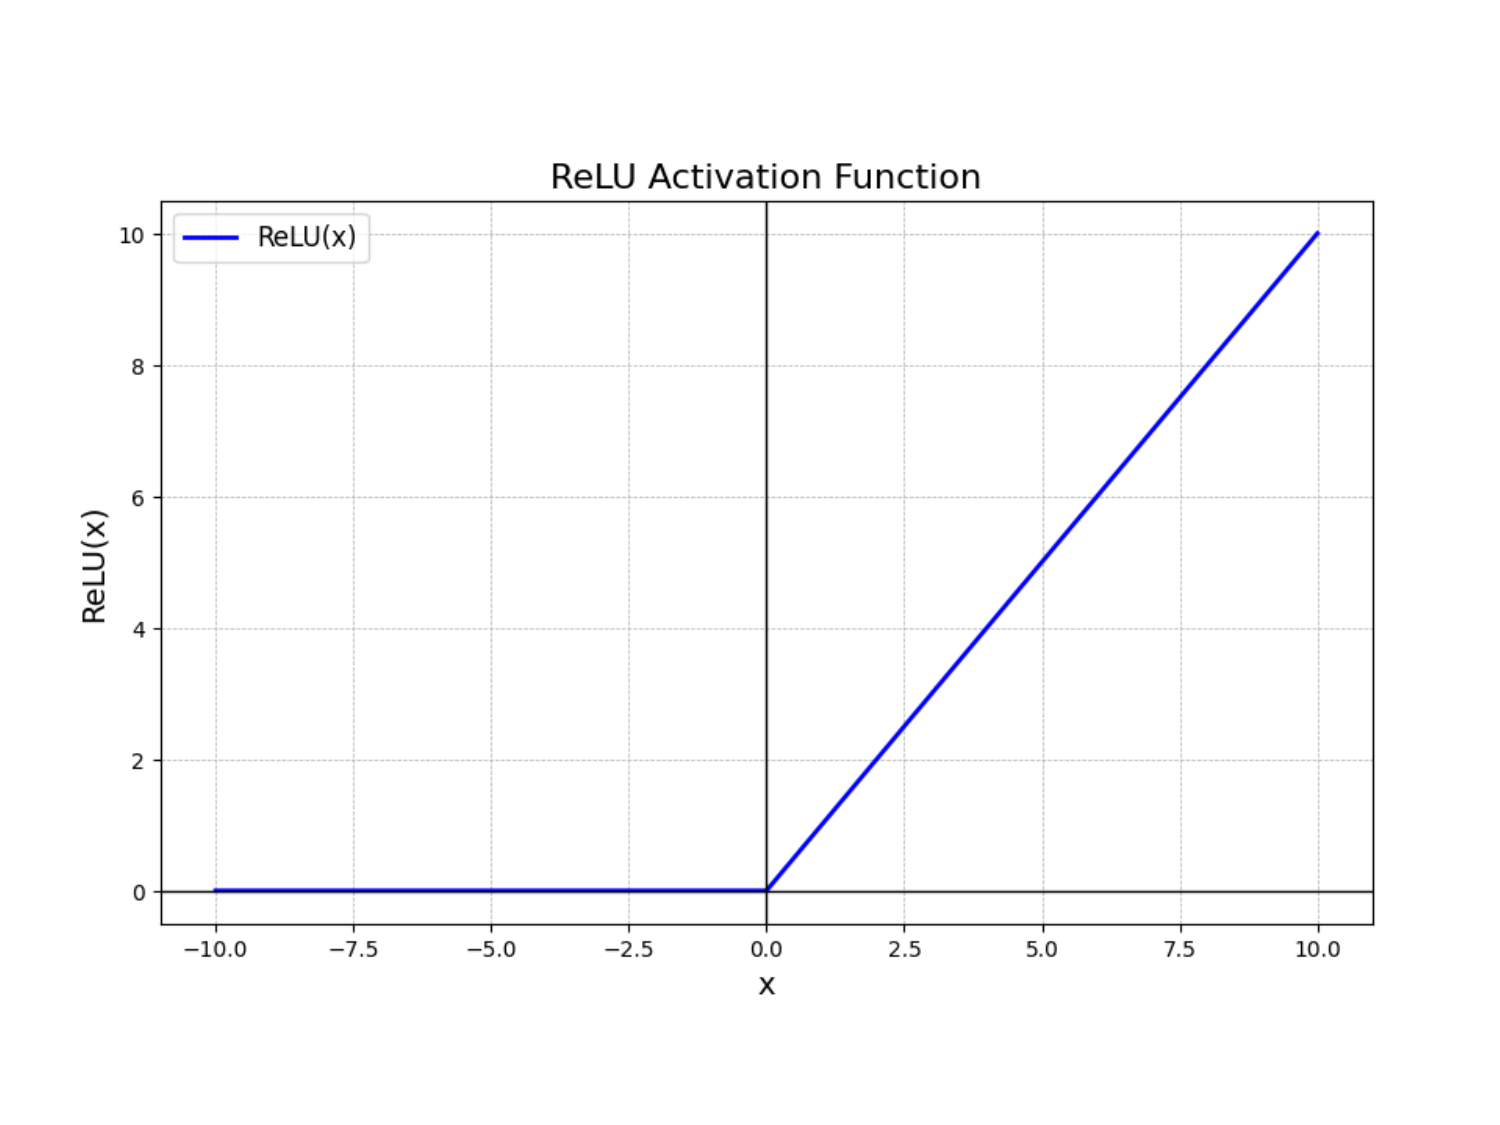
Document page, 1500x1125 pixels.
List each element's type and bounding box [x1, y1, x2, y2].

picture [64, 148, 1387, 1015]
